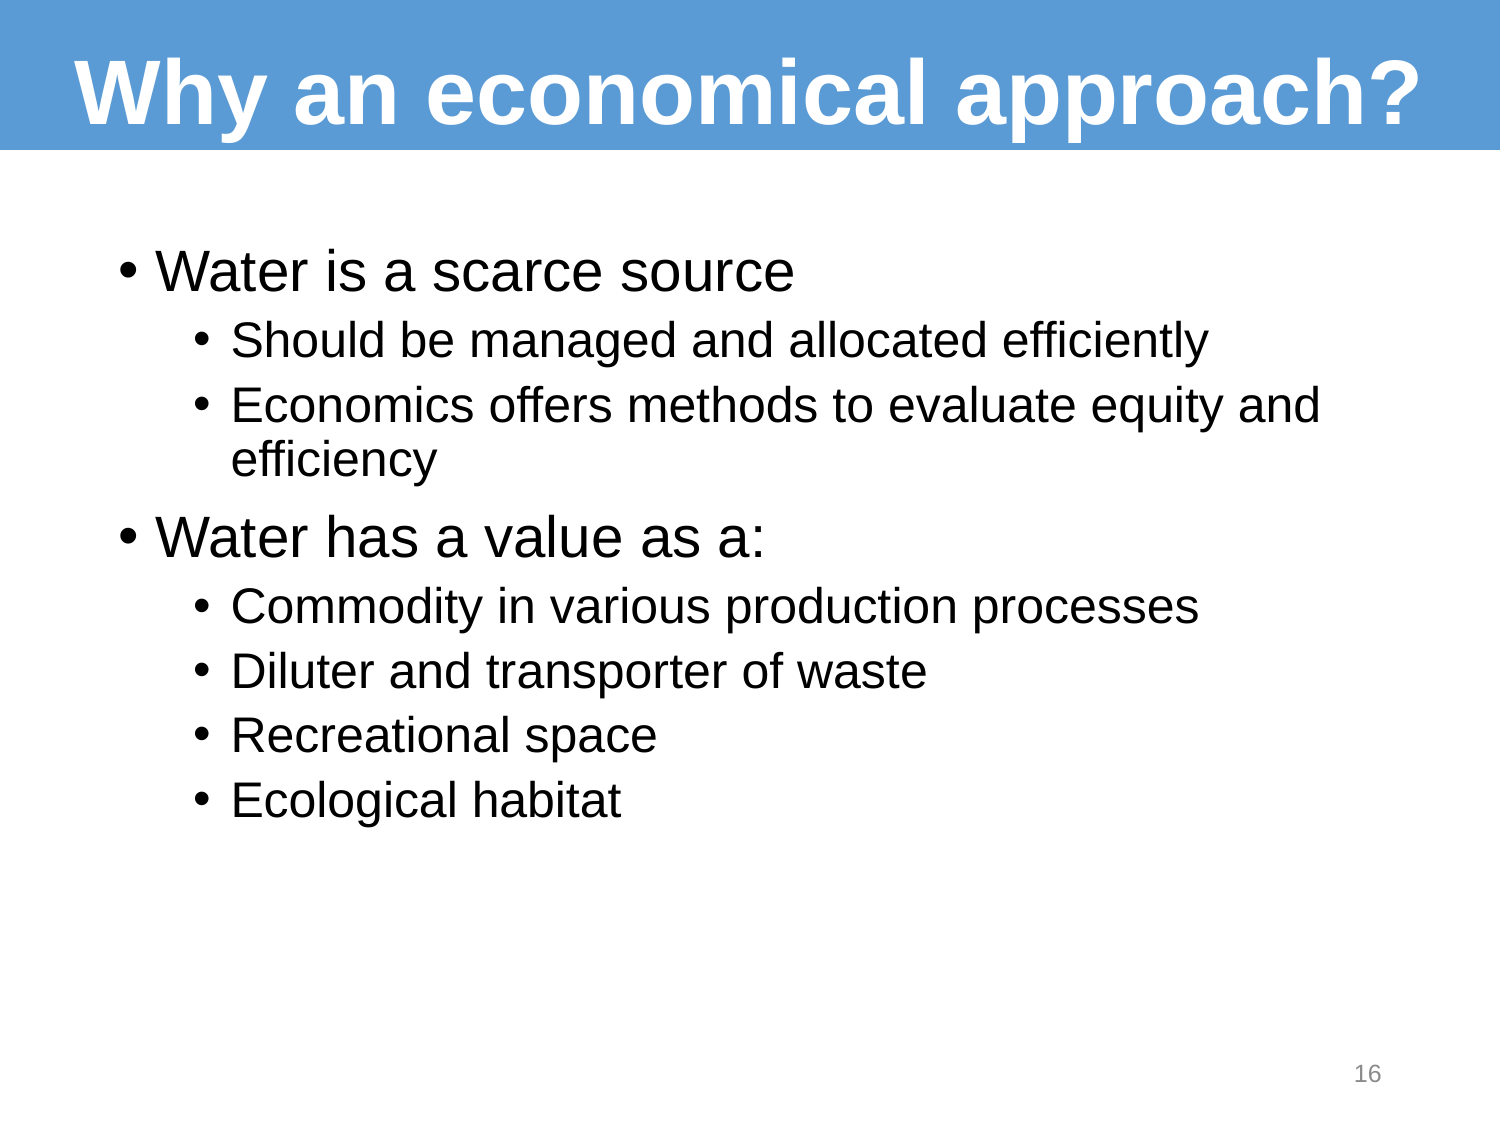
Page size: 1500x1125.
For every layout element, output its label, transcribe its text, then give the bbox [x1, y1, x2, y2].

slide_number 16 [1059, 1042, 1397, 1103]
list Water is a scarce source Should be managed and allocated efficiently Economics offers methods to evaluate equity and efficiency Water has a value as a: Commodity in various production processes Diluter and transporter of waste Recreational space Ecological habitat [103, 233, 1467, 1014]
title Why an economical approach? [0, 0, 1500, 150]
